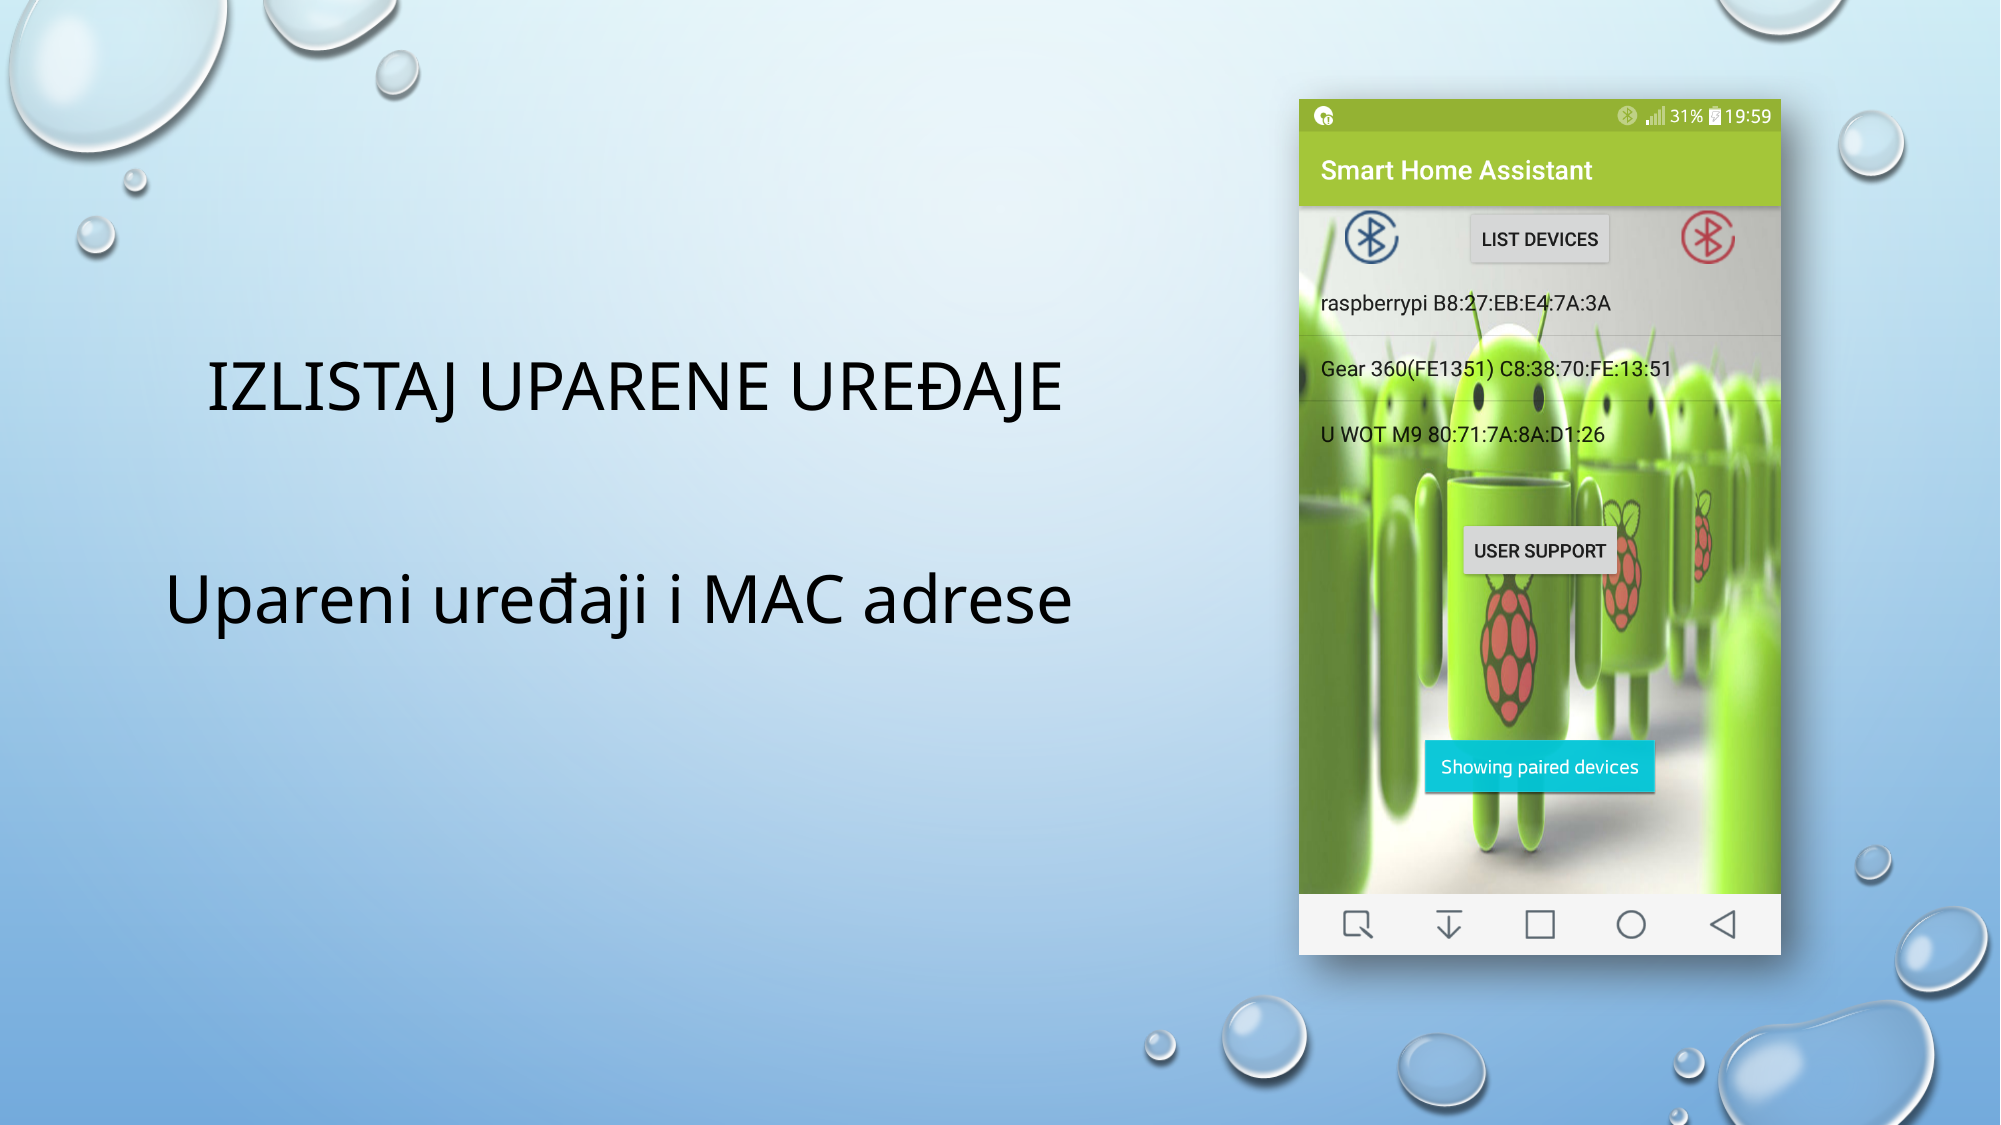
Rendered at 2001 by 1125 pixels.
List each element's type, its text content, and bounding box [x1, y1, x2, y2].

title IZLISTAJ UPARENE UREĐAJE [149, 99, 1124, 431]
picture [0, 0, 2000, 1125]
list Upareni uređaji i MAC adrese [149, 431, 1124, 950]
